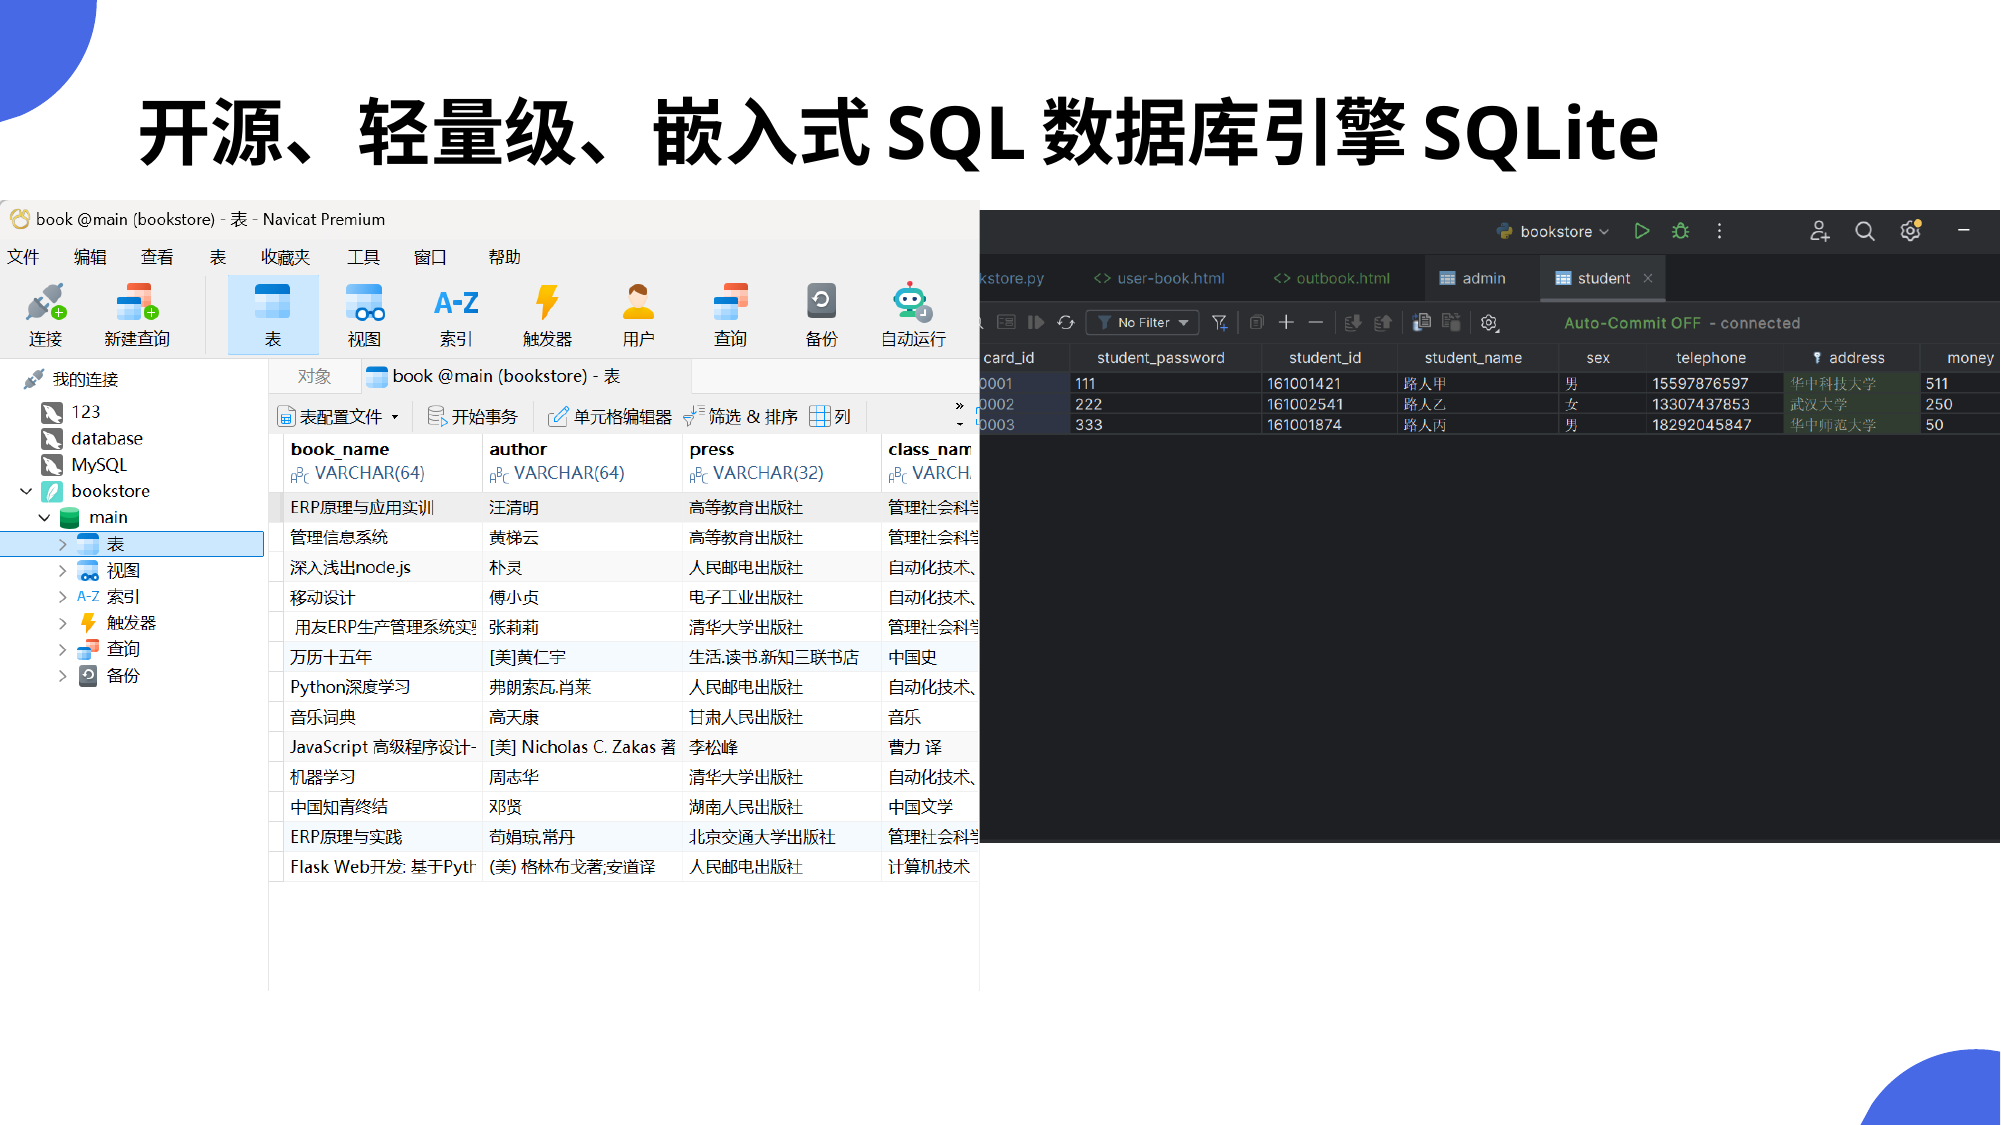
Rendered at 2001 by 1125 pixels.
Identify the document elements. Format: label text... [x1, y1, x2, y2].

title 开源、轻量级、嵌入式SQL数据库引擎SQLite [137, 59, 1863, 201]
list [0, 200, 980, 991]
picture [979, 209, 2000, 843]
